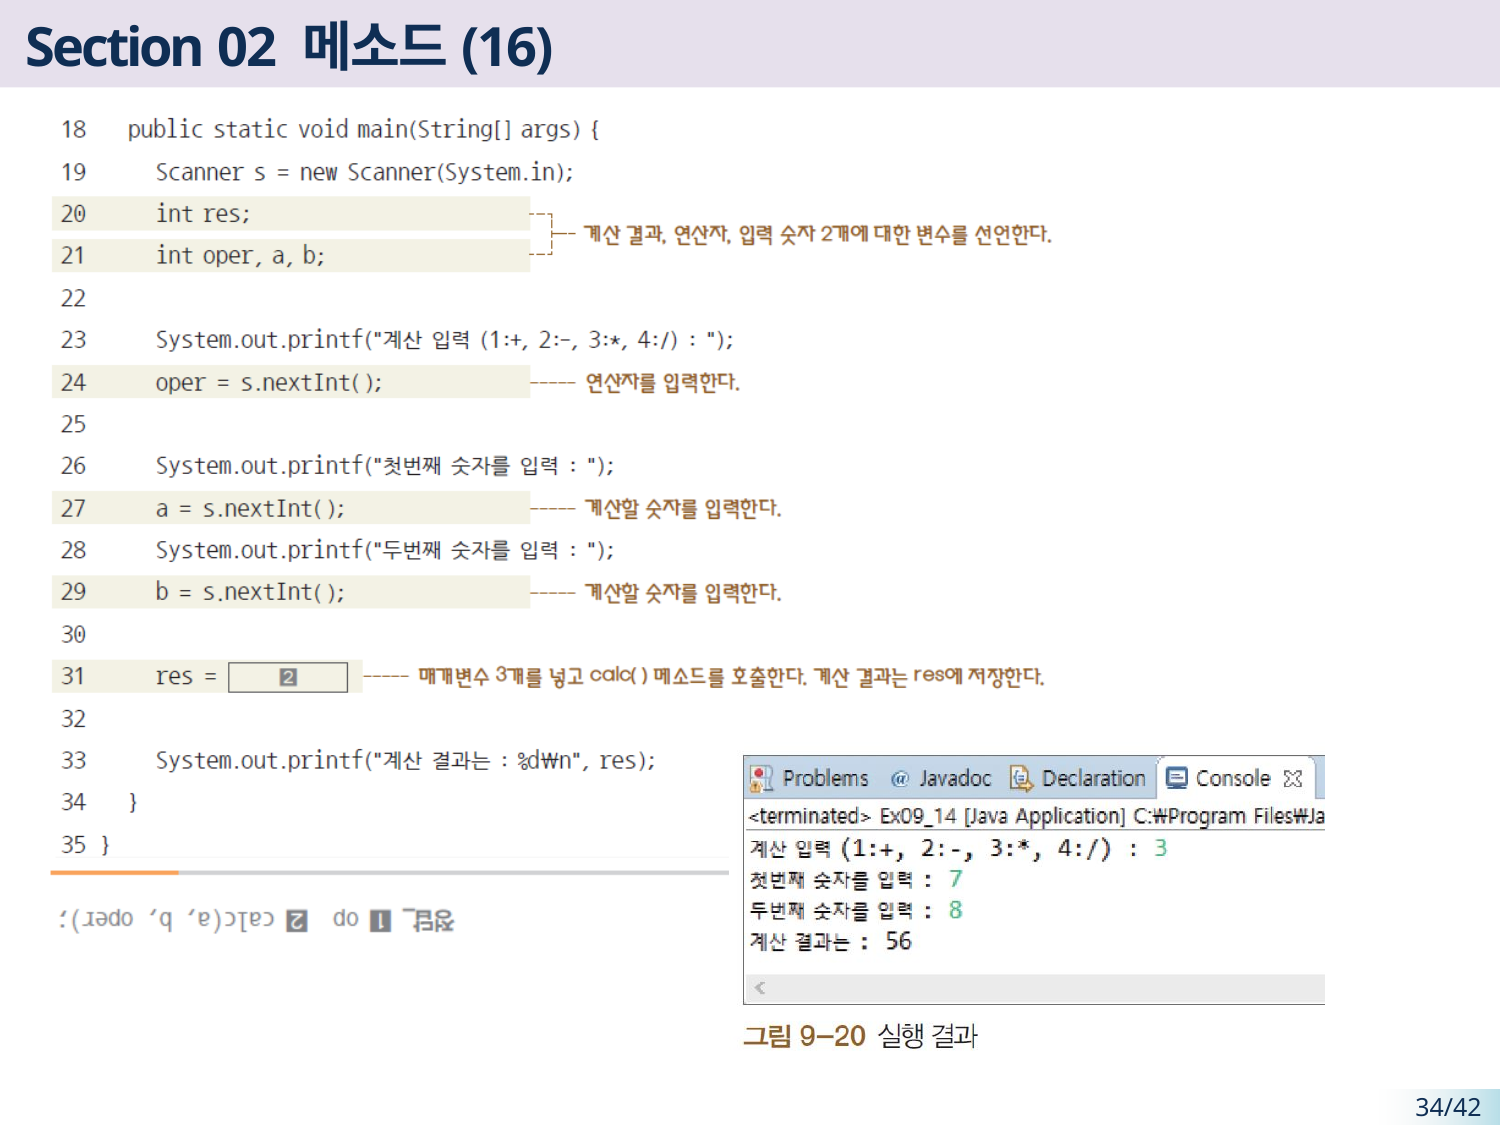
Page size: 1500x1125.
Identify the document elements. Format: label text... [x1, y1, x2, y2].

picture [48, 742, 1325, 1062]
picture [48, 897, 461, 940]
title Section 02 메소드(16) [10, 5, 1288, 84]
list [45, 111, 1054, 858]
